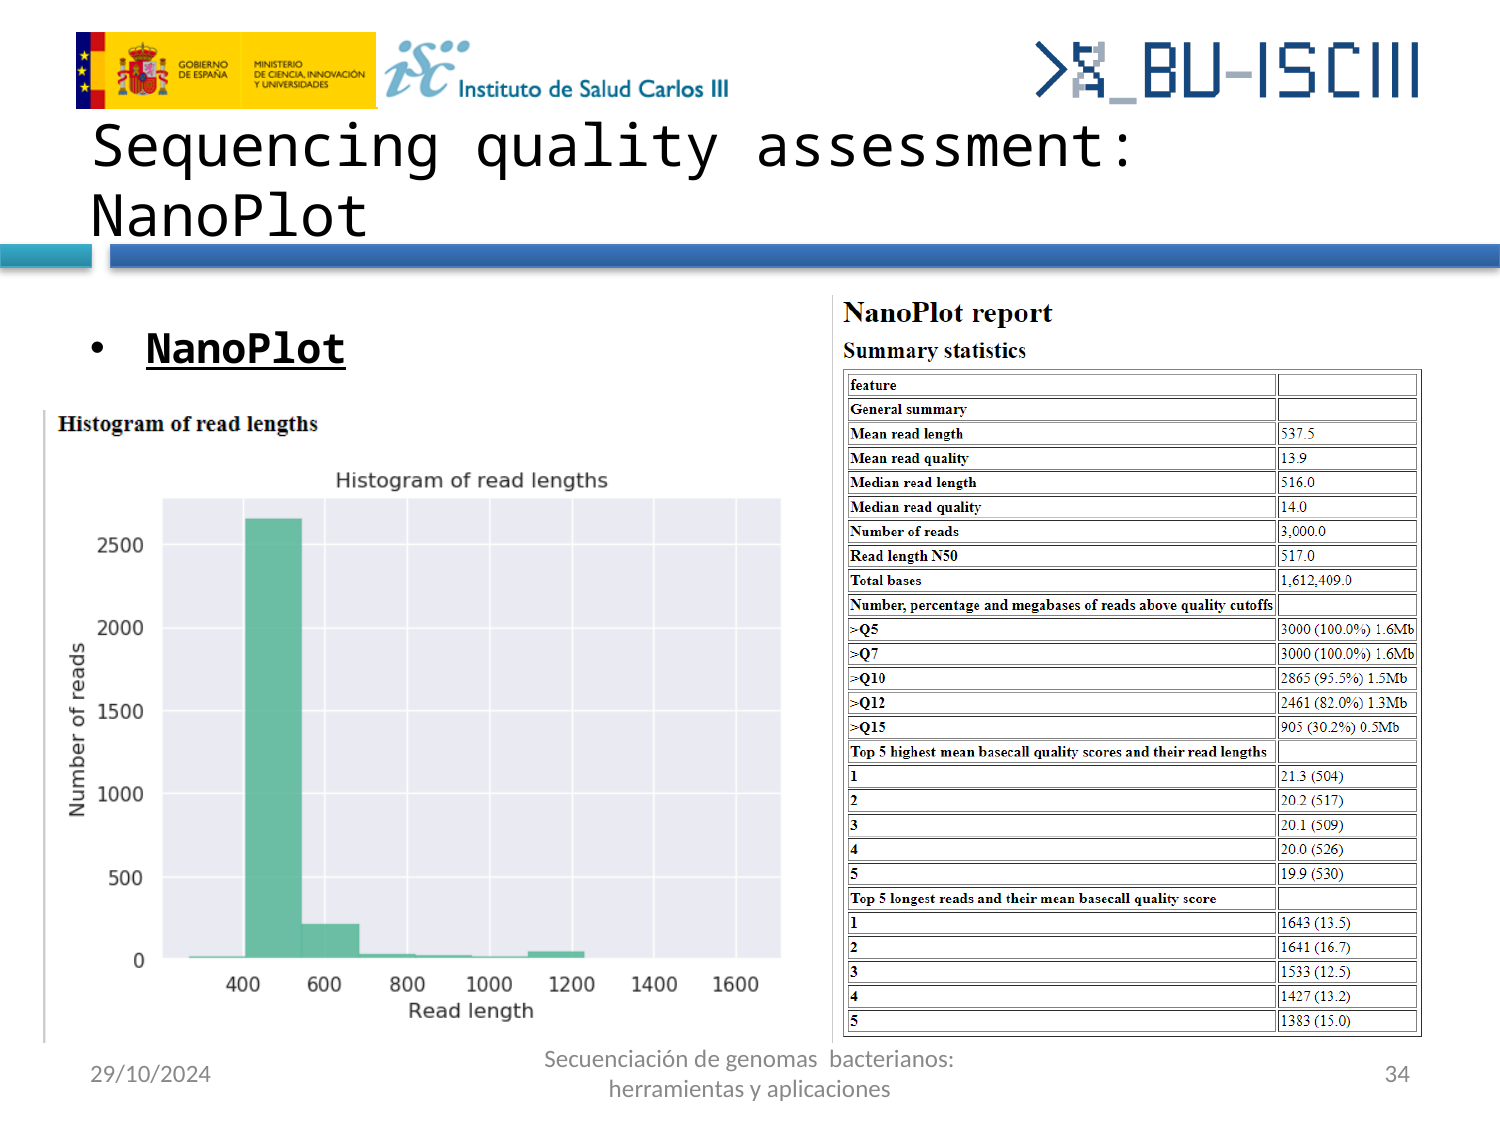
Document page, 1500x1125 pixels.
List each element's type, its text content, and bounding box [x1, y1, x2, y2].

title Sequencing quality assessment: NanoPlot [75, 113, 1425, 244]
picture [832, 294, 1428, 1043]
list NanoPlot [75, 314, 827, 1005]
picture [1021, 0, 1436, 138]
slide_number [75, 1051, 425, 1103]
picture [76, 32, 809, 109]
footer Secuenciación de genomas bacterianos: herramientas y aplicaciones [512, 1042, 988, 1103]
slide_number ‹#› [1074, 1052, 1425, 1103]
picture [42, 409, 808, 1043]
